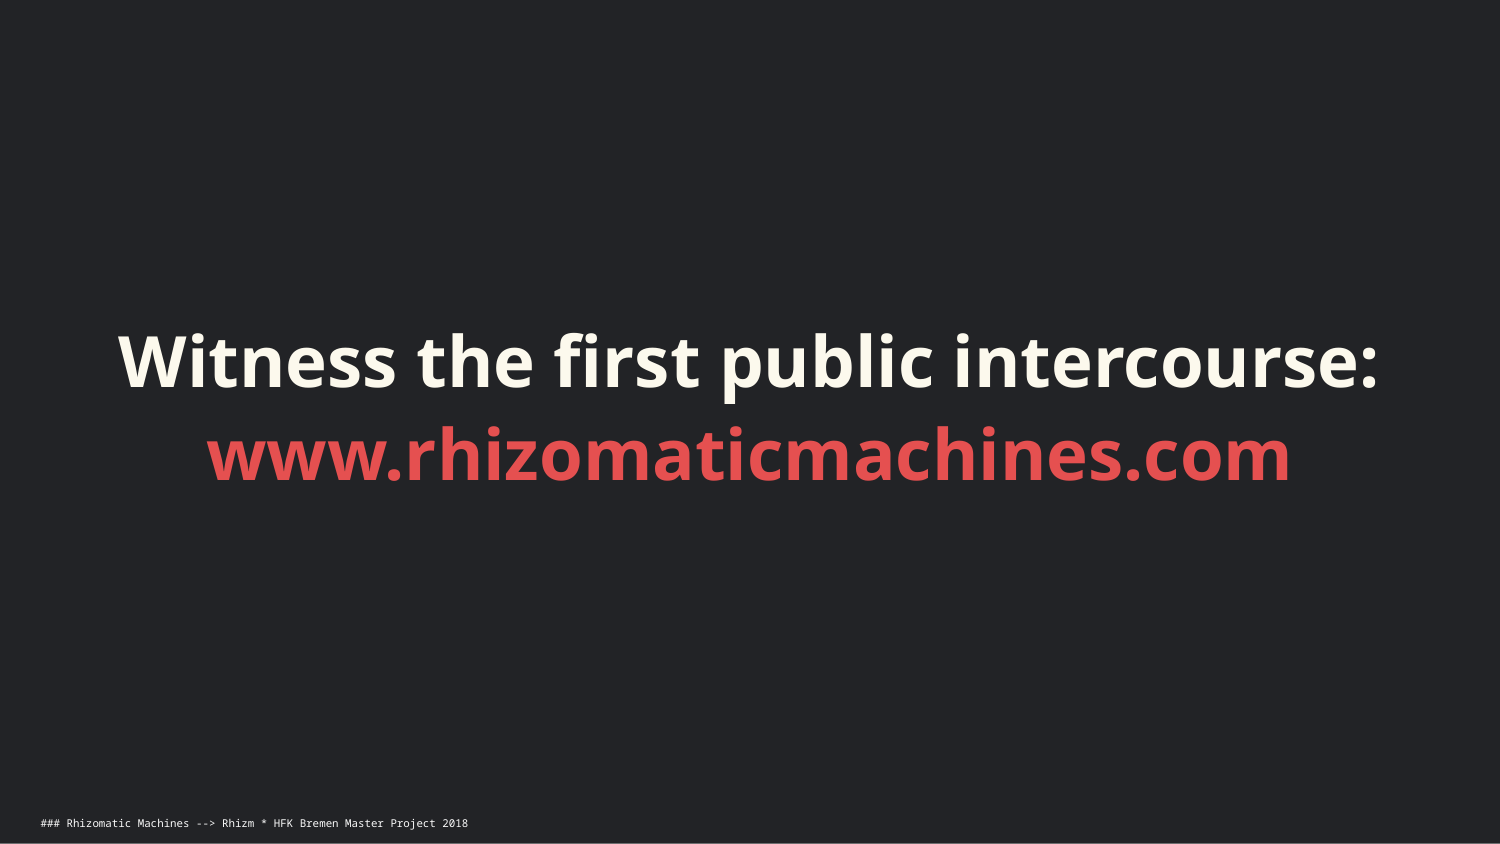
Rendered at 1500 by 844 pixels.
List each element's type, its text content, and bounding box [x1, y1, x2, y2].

list Witness the first public intercourse: www.rhizomaticmachines.com [38, 319, 1461, 430]
